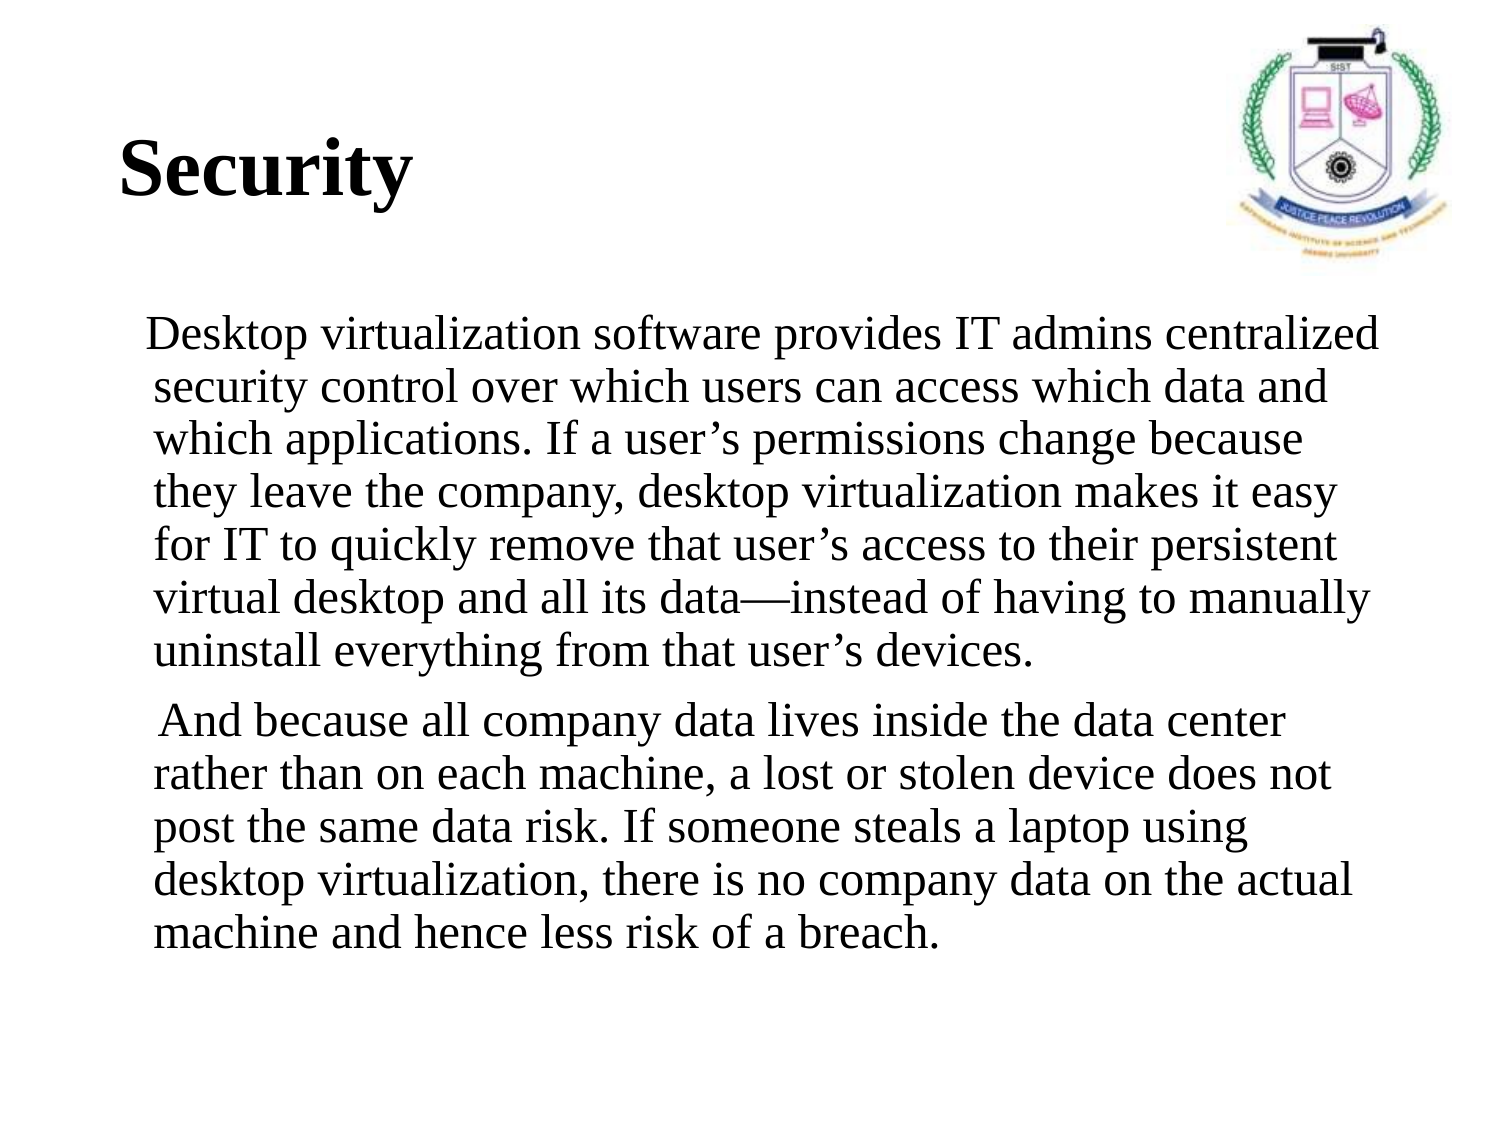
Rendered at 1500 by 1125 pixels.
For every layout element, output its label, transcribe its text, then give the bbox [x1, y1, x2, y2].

title Security [103, 59, 1397, 278]
list Desktop virtualization software provides IT admins centralized security control over which users can access which data and which applications. If a user’s permissions change because they leave the company, desktop virtualization makes it easy for IT to quickly remove that user’s access to their persistent virtual desktop and all its data—instead of having to manually uninstall everything from that user’s devices. And because all company data lives inside the data center rather than on each machine, a lost or stolen device does not post the same data risk. If someone steals a laptop using desktop virtualization, there is no company data on the actual machine and hence less risk of a breach. [103, 299, 1397, 1014]
picture [1226, 24, 1452, 276]
